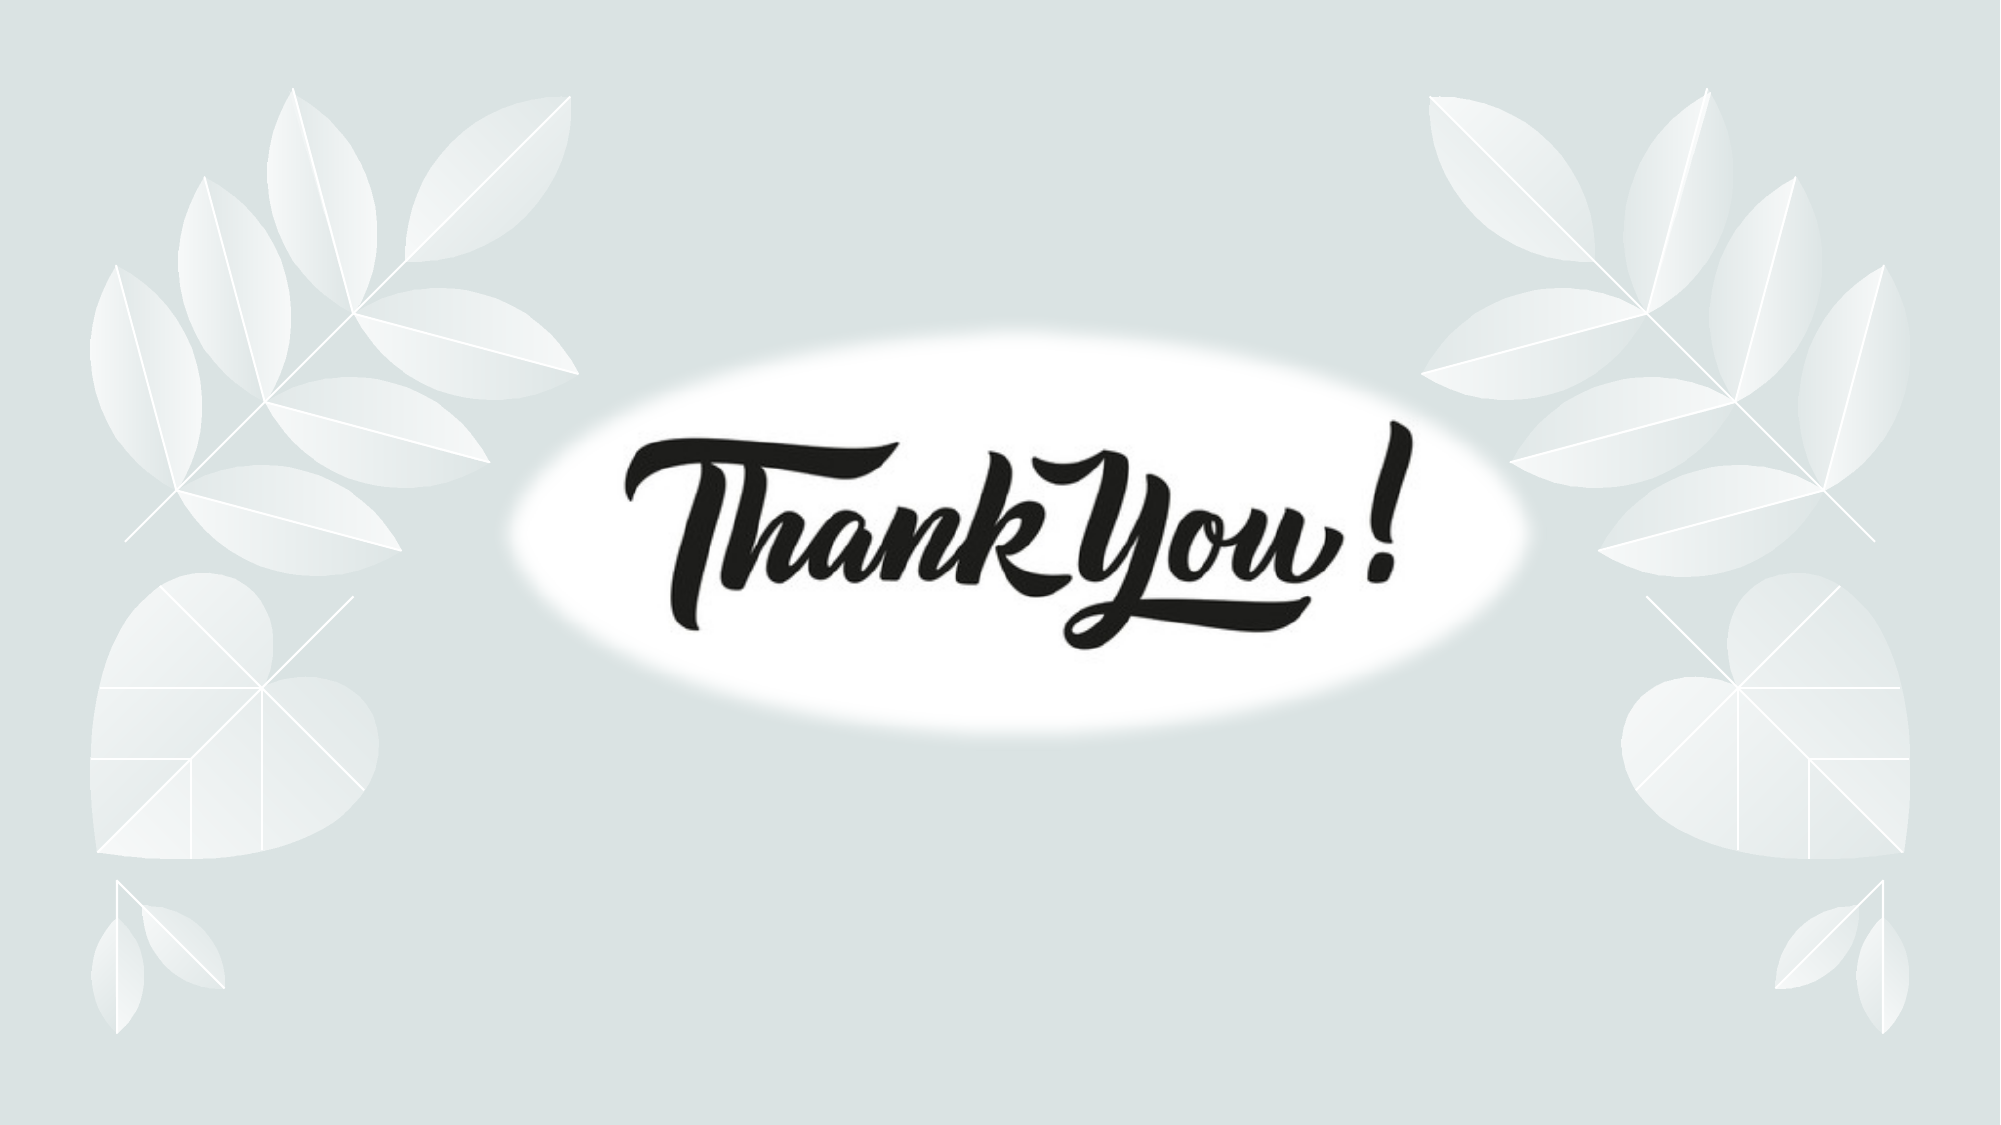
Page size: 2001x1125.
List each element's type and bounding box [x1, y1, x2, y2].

picture [488, 314, 1547, 751]
